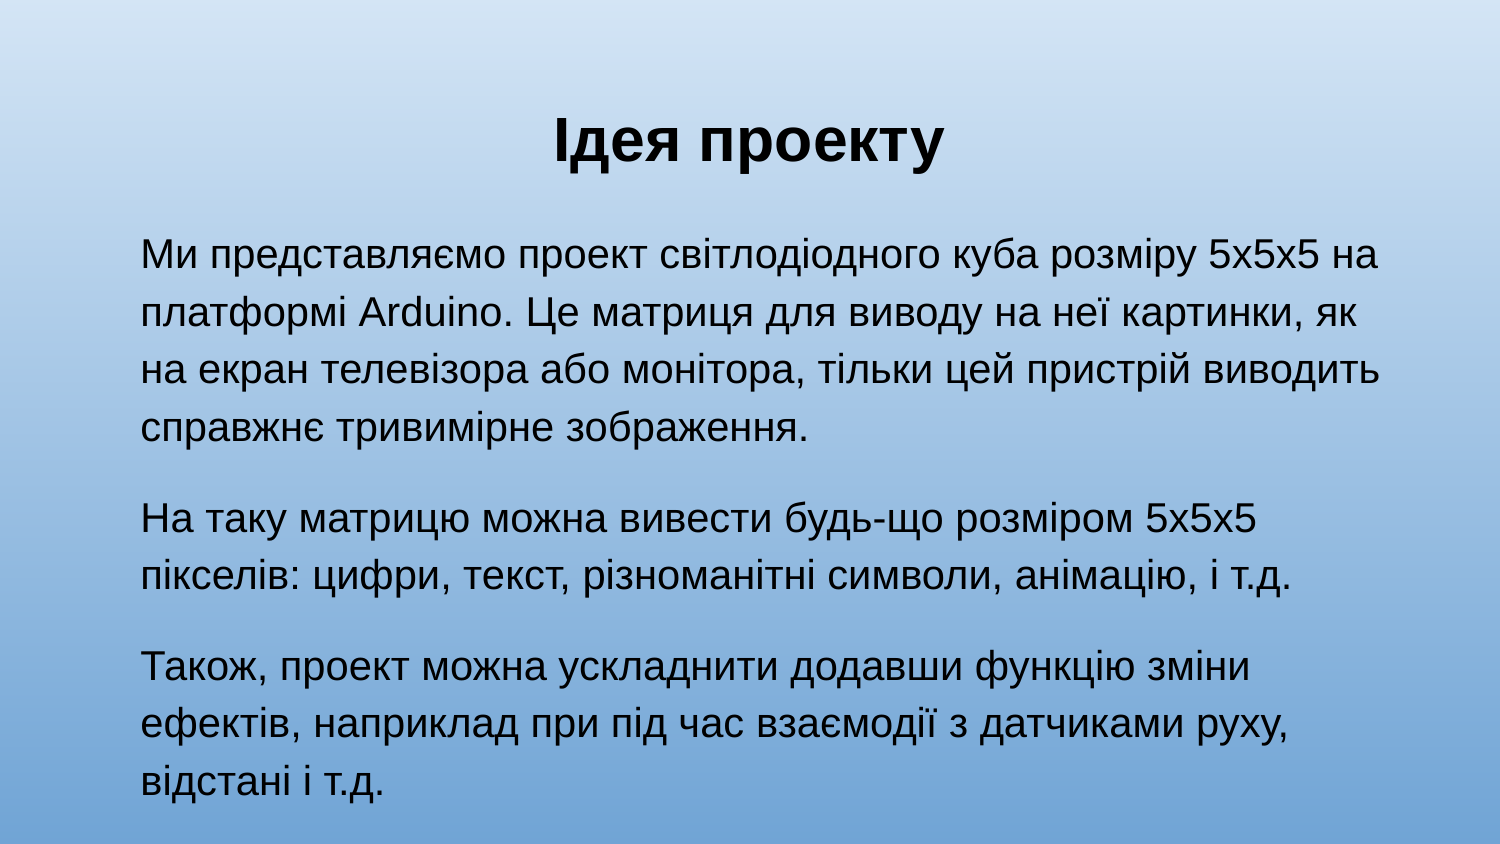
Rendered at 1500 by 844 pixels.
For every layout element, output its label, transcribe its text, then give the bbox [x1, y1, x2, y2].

title Ідея проекту [51, 84, 1449, 179]
list Ми представляємо проект світлодіодного куба розміру 5х5х5 на платформі Arduino. Це матриця для виводу на неї картинки, як на екран телевізора або монітора, тільки цей пристрій виводить справжнє тривимірне зображення. На таку матрицю можна вивести будь-що розміром 5х5х5 пікселів: цифри, текст, різноманітні символи, анімацію, і т.д. Також, проект можна ускладнити додавши функцію зміни ефектів, наприклад при під час взаємодії з датчиками руху, відстані і т.д. [125, 204, 1410, 734]
